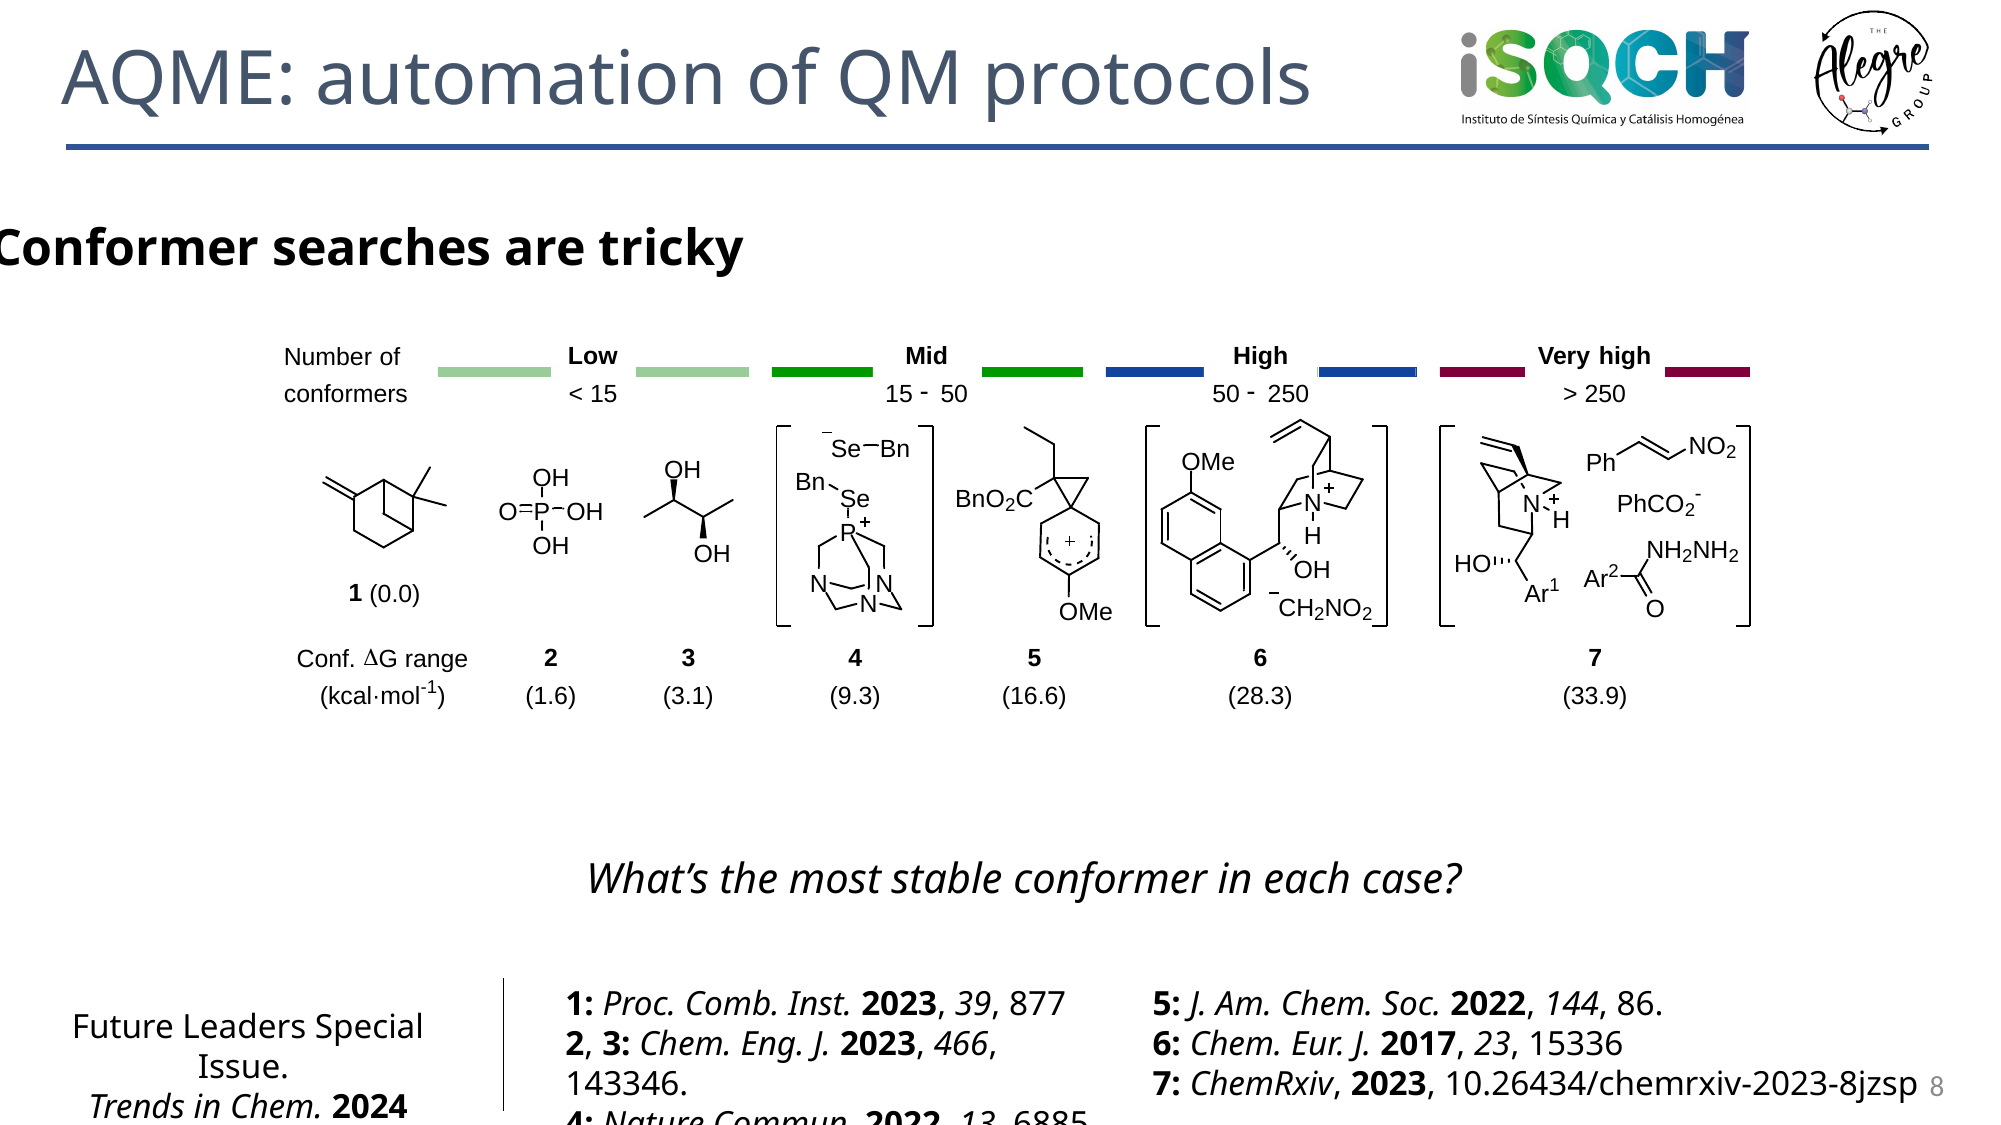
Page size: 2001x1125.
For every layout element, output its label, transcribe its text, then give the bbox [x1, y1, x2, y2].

text_box What’s the most stable conformer in each case? [571, 843, 1477, 909]
text_box Conformer searches are tricky [0, 215, 755, 276]
picture [278, 344, 1770, 732]
picture [1461, 29, 1749, 126]
text_box AQME: automation of QM protocols [46, 14, 1769, 135]
slide_number 8 [1938, 1056, 1960, 1113]
text_box 1: Proc. Comb. Inst. 2023, 39, 877 2, 3: Chem. Eng. J. 2023, 466, 143346. 4: Nature Commun. 2022, 13, 6885. [550, 974, 1118, 1125]
text_box Future Leaders Special Issue. Trends in Chem. 2024 [15, 997, 481, 1125]
text_box 5: J. Am. Chem. Soc. 2022, 144, 86. 6: Chem. Eur. J. 2017, 23, 15336 7: ChemRxiv, 2023, 10.26434/chemrxiv-2023-8jzsp [1137, 974, 1938, 1125]
picture [1769, 2, 1974, 139]
